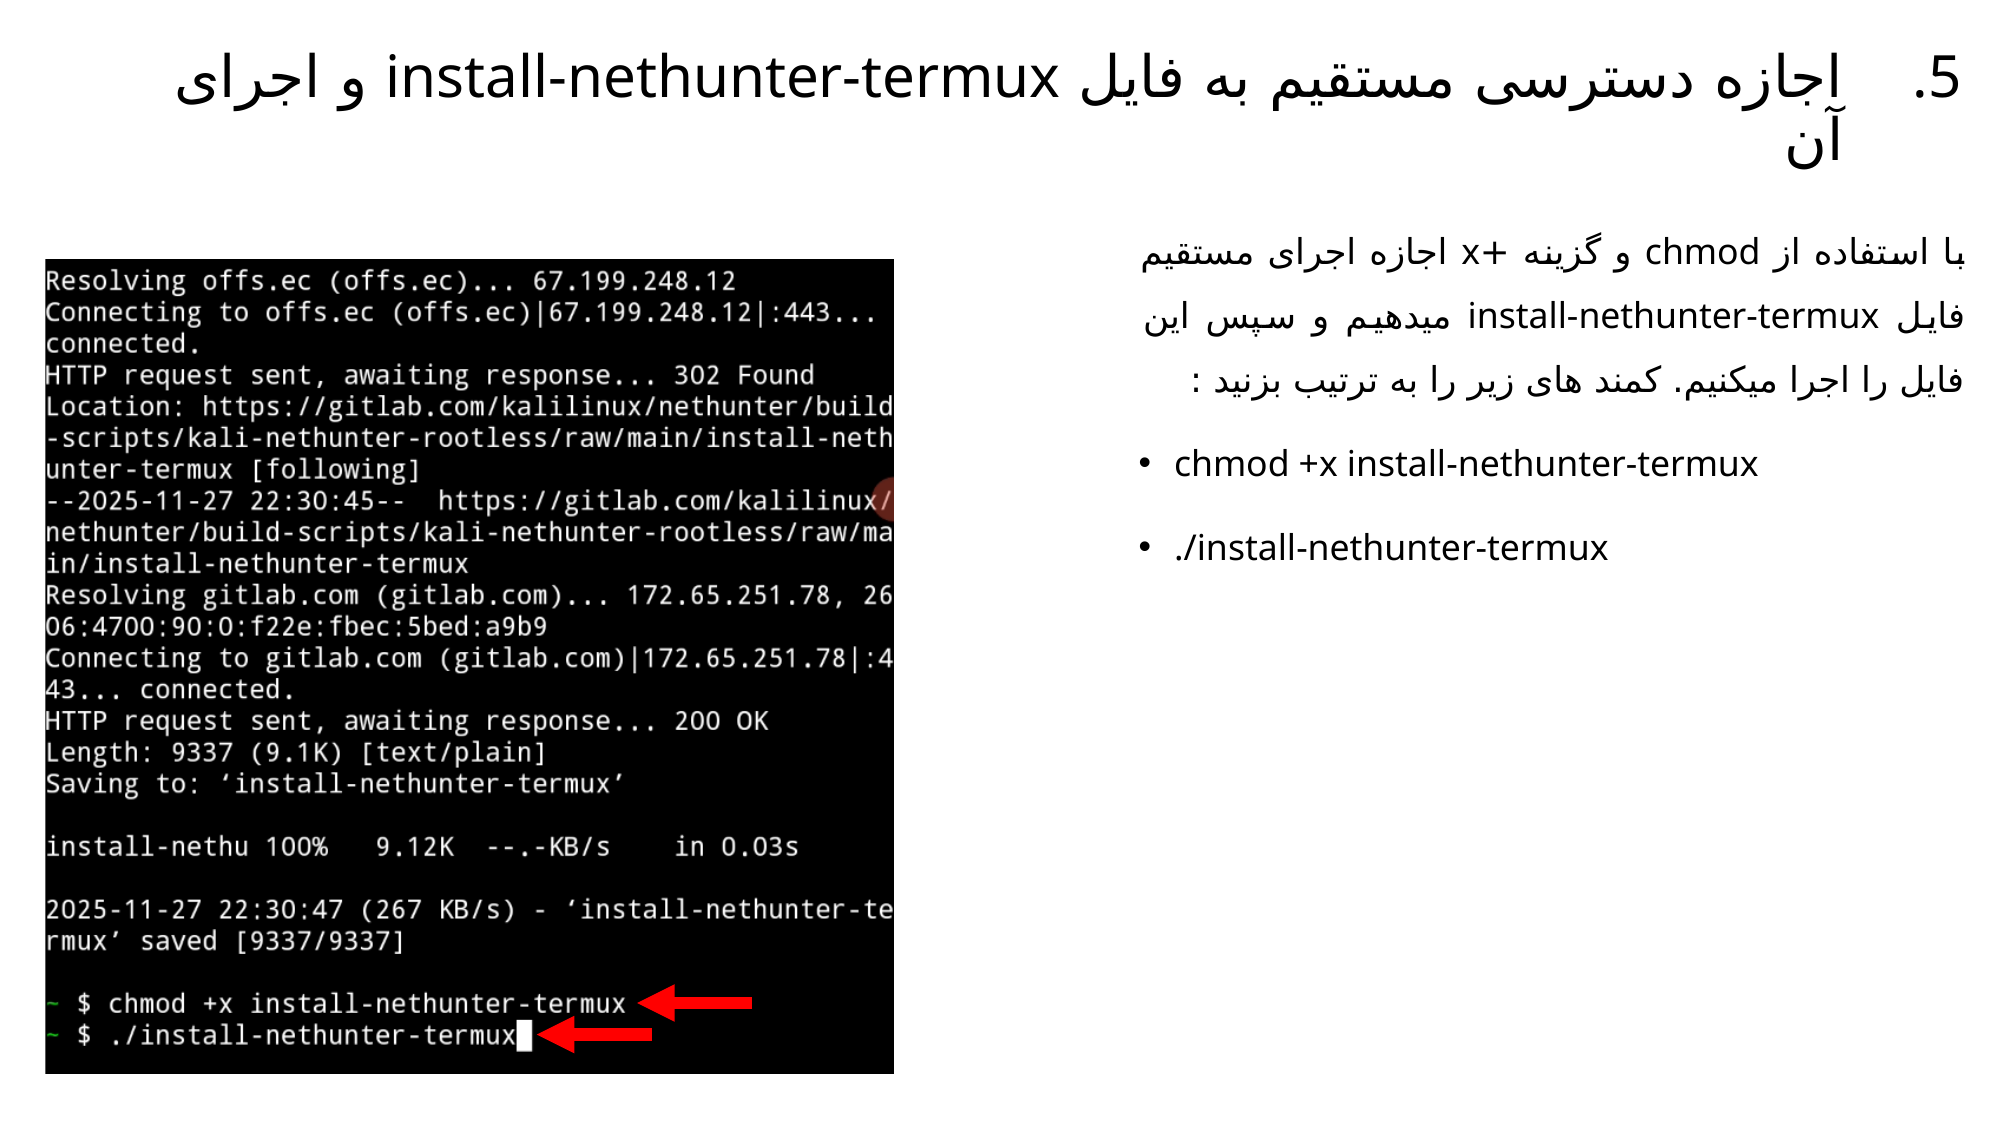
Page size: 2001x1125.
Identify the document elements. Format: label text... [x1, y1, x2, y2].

list با استفاده از chmod و گزینه +x اجازه اجرای مستقیم فایل install-nethunter-termux میدهیم و سپس این فایل را اجرا میکنیم. کمند های زیر را به ترتیب بزنید : chmod +x install-nethunter-termux ./install-nethunter-termux [1123, 200, 1981, 625]
picture [45, 259, 895, 1074]
title اجازه دسترسی مستقیم به فایل install-nethunter-termux و اجرای آن [84, 20, 1981, 201]
